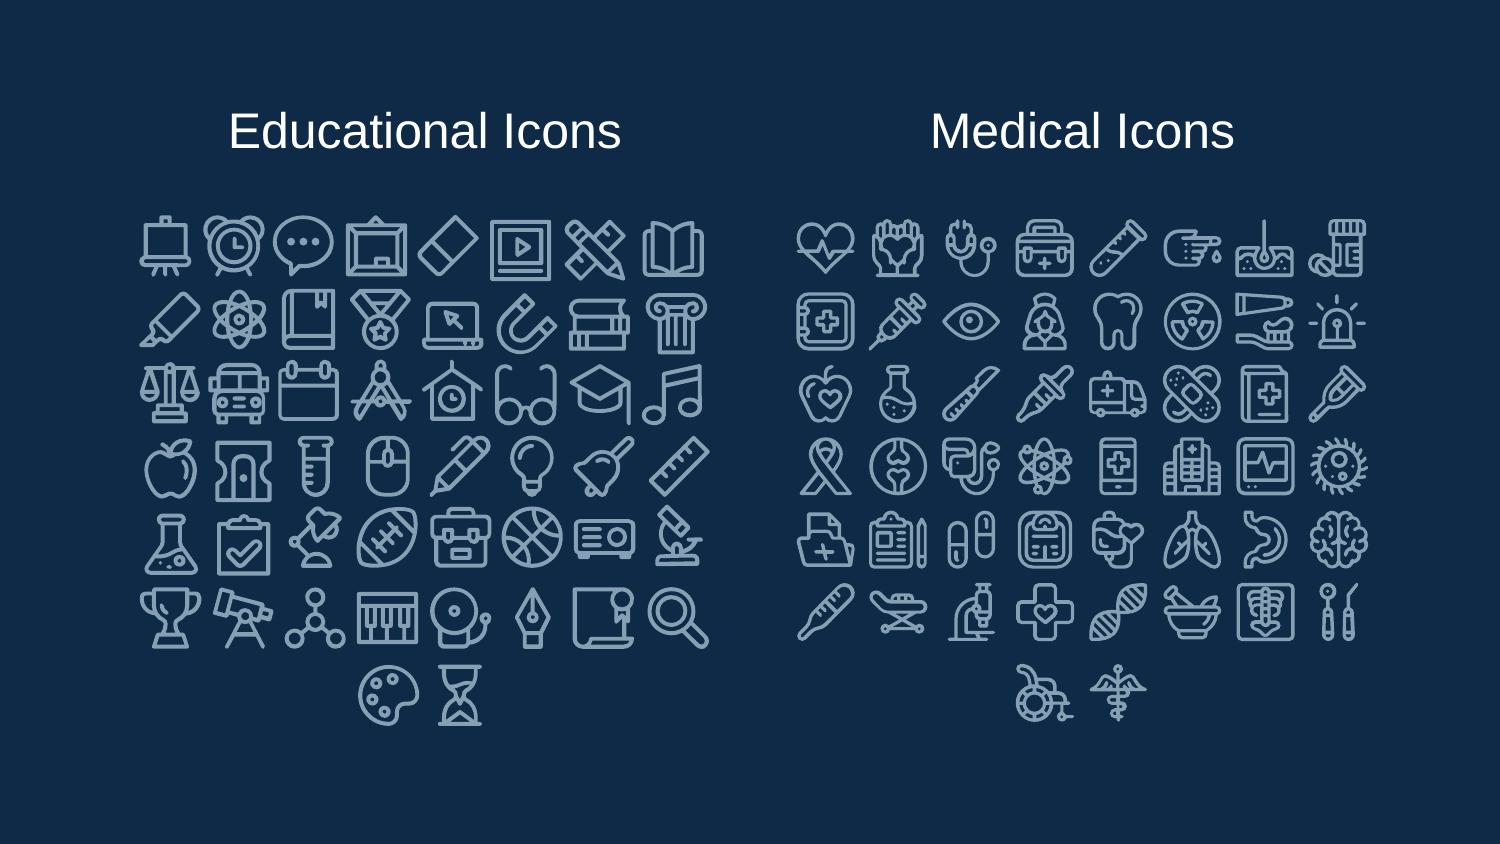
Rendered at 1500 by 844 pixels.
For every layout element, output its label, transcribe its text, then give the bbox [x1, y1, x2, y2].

text_box [1308, 219, 1367, 278]
text_box [288, 506, 342, 568]
text_box [139, 291, 201, 348]
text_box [355, 506, 420, 568]
text_box [642, 221, 704, 277]
text_box [365, 435, 410, 497]
text_box [213, 587, 274, 649]
text_box [139, 362, 200, 424]
text_box [868, 292, 927, 351]
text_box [1235, 218, 1294, 278]
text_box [796, 292, 855, 351]
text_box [489, 219, 552, 282]
text_box [942, 365, 1001, 422]
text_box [271, 215, 335, 277]
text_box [941, 437, 1001, 496]
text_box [1309, 437, 1369, 496]
text_box [947, 582, 996, 641]
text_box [139, 587, 202, 649]
text_box [139, 215, 192, 277]
text_box [429, 435, 491, 497]
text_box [868, 510, 928, 569]
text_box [573, 518, 636, 560]
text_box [1092, 292, 1144, 351]
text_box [1243, 510, 1289, 569]
text_box [797, 583, 855, 641]
text_box [799, 437, 852, 496]
text_box [350, 360, 412, 422]
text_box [1015, 582, 1075, 642]
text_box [1017, 437, 1074, 496]
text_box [572, 435, 636, 498]
text_box [356, 591, 419, 645]
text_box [1236, 436, 1295, 496]
text_box [572, 587, 635, 649]
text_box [646, 586, 711, 650]
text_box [1015, 218, 1075, 278]
text_box [655, 504, 703, 567]
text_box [798, 364, 853, 423]
text_box [1015, 364, 1074, 423]
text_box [509, 435, 556, 498]
text_box [345, 215, 408, 277]
text_box [1015, 663, 1075, 722]
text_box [208, 362, 271, 425]
text_box [568, 298, 630, 351]
text_box [796, 222, 855, 274]
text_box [429, 587, 492, 649]
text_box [492, 292, 559, 355]
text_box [1240, 364, 1289, 424]
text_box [1017, 510, 1073, 569]
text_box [211, 289, 268, 350]
text_box [297, 435, 334, 497]
text_box [1089, 583, 1148, 641]
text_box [1163, 229, 1222, 267]
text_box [216, 513, 271, 576]
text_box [142, 513, 200, 575]
text_box [495, 364, 557, 426]
text_box [1022, 292, 1067, 351]
text_box [872, 219, 924, 278]
text_box [645, 293, 708, 355]
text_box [1162, 364, 1223, 424]
text_box [515, 587, 551, 649]
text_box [201, 215, 268, 277]
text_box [1162, 437, 1222, 496]
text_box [878, 364, 917, 424]
text_box [1089, 663, 1148, 722]
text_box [1307, 293, 1367, 350]
text_box [278, 359, 339, 421]
text_box [1163, 584, 1222, 640]
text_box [421, 359, 484, 422]
text_box [284, 587, 346, 649]
text_box [501, 506, 563, 568]
title Educational Icons [139, 83, 711, 163]
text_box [356, 664, 420, 727]
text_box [1319, 582, 1359, 642]
title Medical Icons [797, 83, 1369, 163]
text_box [1091, 510, 1145, 569]
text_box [941, 302, 1001, 341]
text_box [417, 214, 479, 277]
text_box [1088, 218, 1148, 278]
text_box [421, 301, 484, 350]
text_box [641, 363, 703, 426]
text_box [1088, 369, 1147, 418]
text_box [1163, 510, 1222, 569]
text_box [564, 219, 626, 281]
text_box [947, 510, 996, 569]
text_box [143, 438, 199, 499]
text_box [569, 364, 631, 426]
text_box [349, 288, 412, 351]
text_box [281, 288, 336, 350]
text_box [869, 590, 928, 634]
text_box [796, 512, 856, 568]
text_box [430, 506, 492, 568]
text_box [869, 437, 928, 496]
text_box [1163, 292, 1222, 351]
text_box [1309, 510, 1369, 569]
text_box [1236, 582, 1295, 642]
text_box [1099, 437, 1138, 496]
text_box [1235, 292, 1294, 351]
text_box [945, 218, 997, 278]
text_box [1308, 364, 1367, 423]
text_box [437, 664, 482, 726]
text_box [215, 440, 272, 503]
text_box [649, 435, 710, 497]
